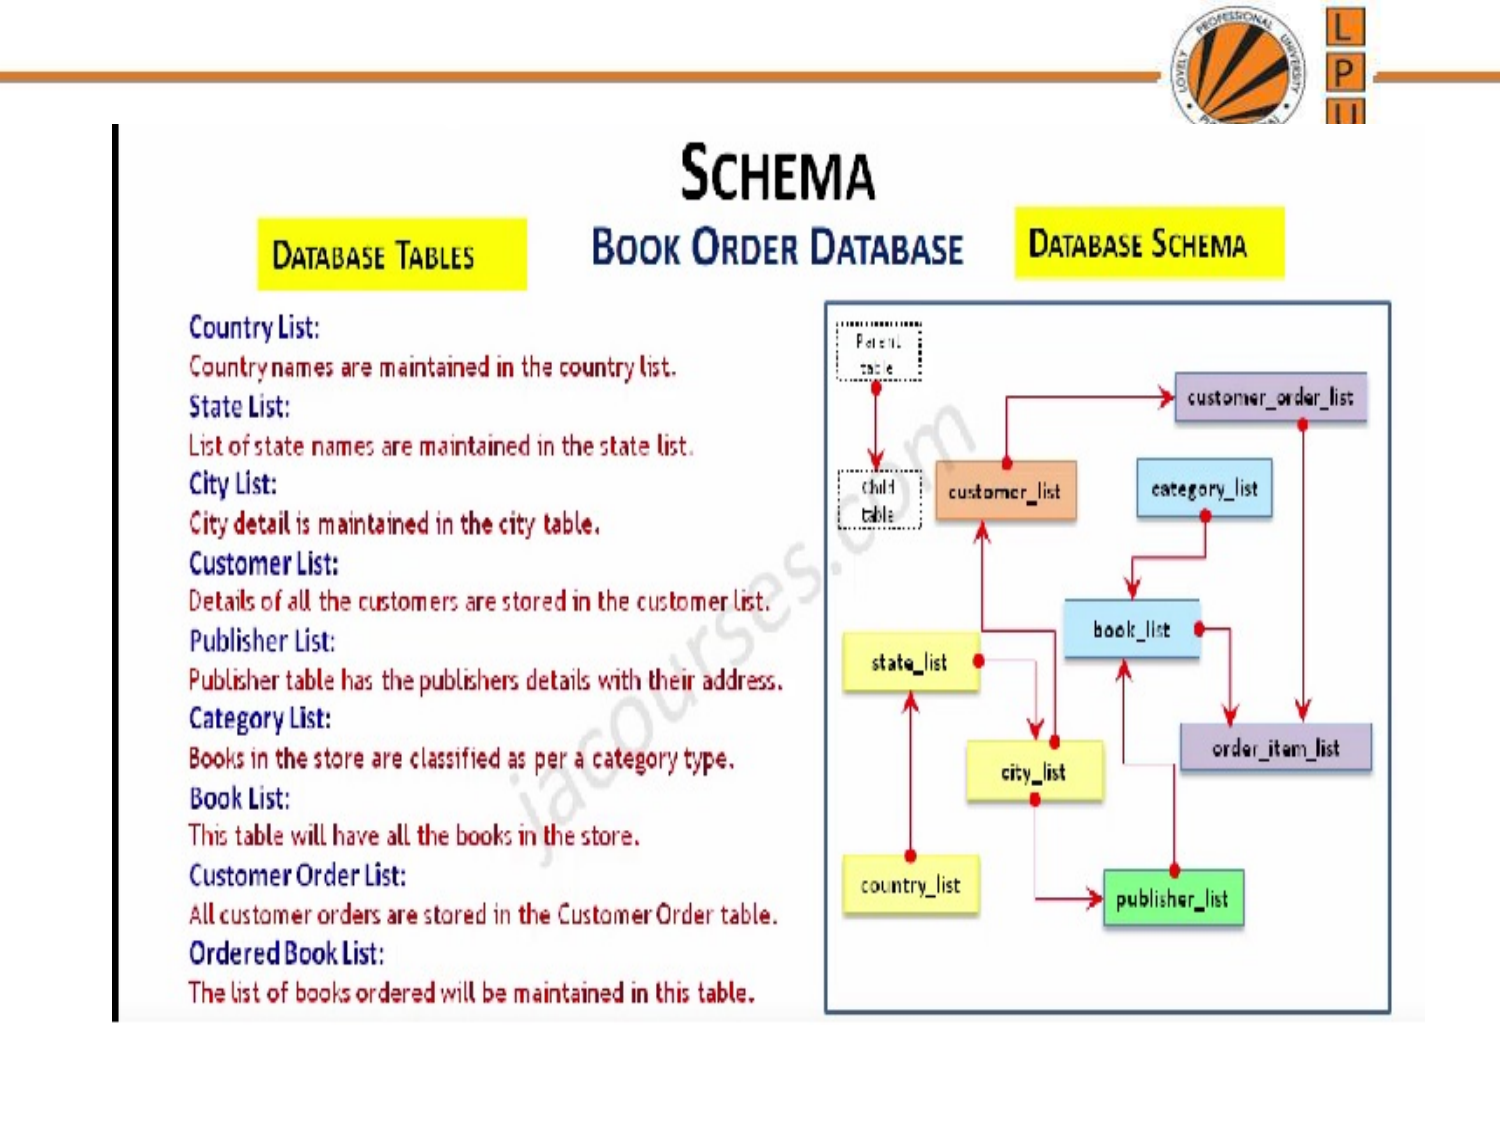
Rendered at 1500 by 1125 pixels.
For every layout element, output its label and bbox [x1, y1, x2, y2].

list [112, 124, 1426, 1026]
picture [0, 0, 1500, 1125]
